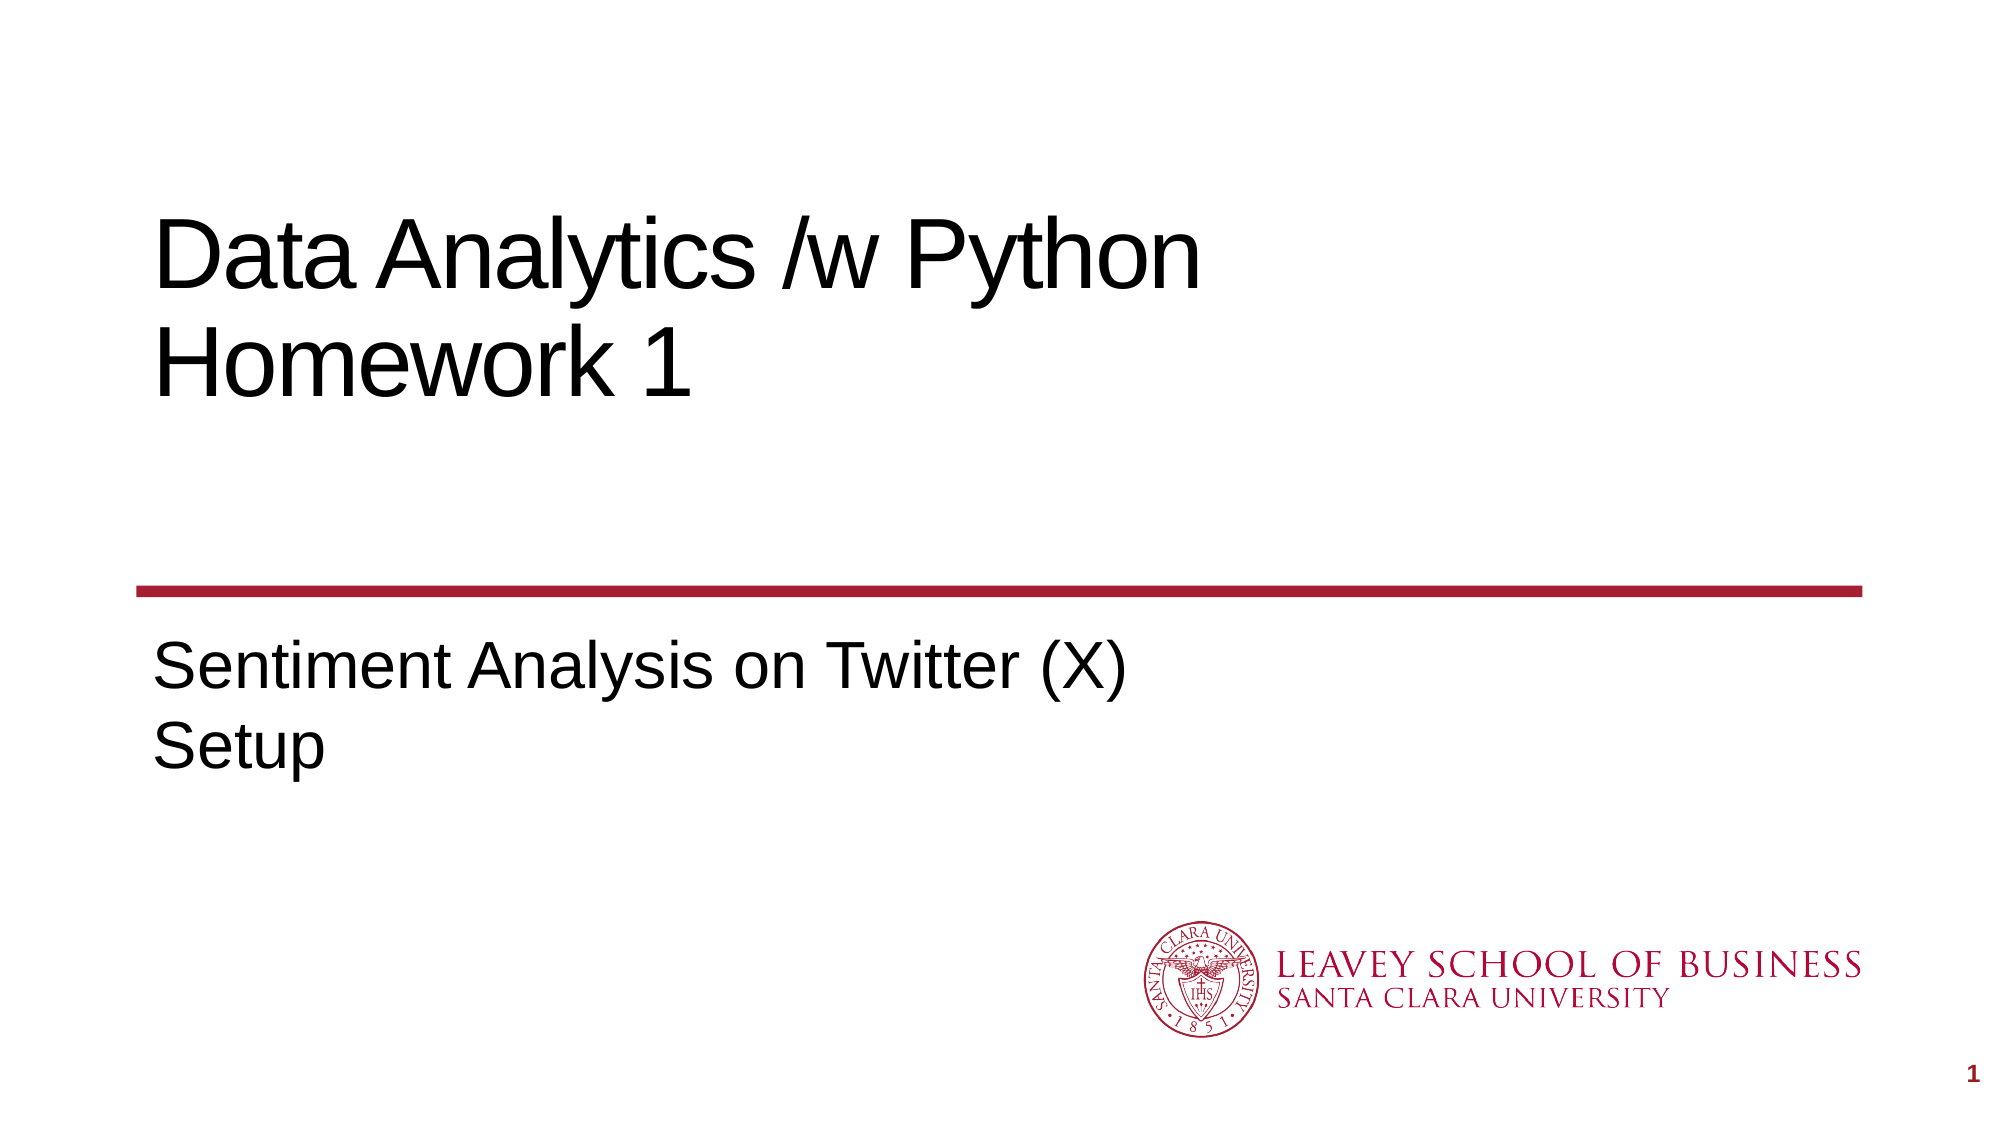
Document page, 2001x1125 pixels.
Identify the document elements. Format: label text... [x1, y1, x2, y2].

subtitle Sentiment Analysis on Twitter (X) Setup [137, 614, 1864, 917]
picture [1143, 921, 1864, 1038]
title Data Analytics /w Python Homework 1 [137, 157, 1864, 426]
slide_number 1 [1744, 1042, 1996, 1103]
